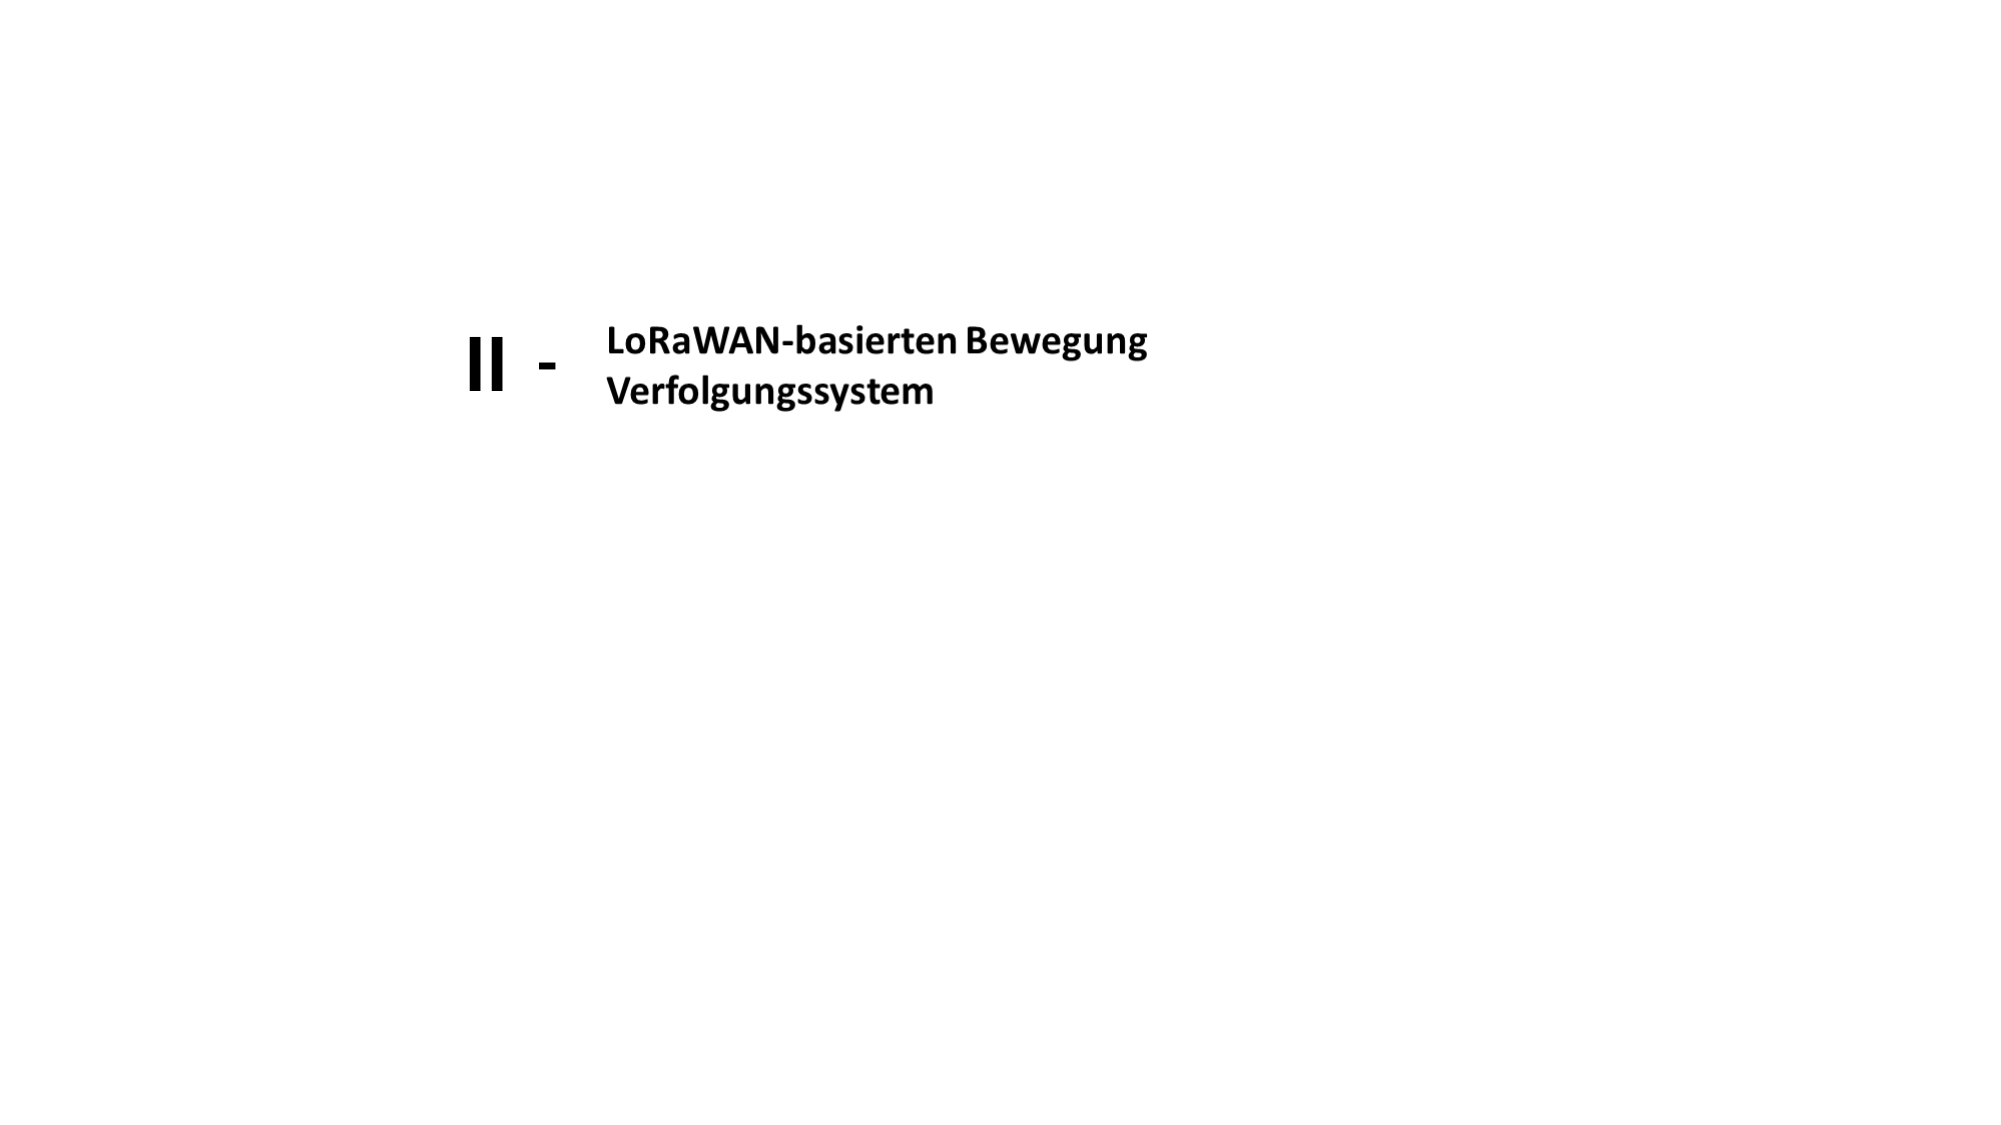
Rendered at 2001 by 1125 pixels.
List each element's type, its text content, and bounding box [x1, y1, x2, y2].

picture [581, 301, 1173, 440]
text_box II [449, 301, 524, 416]
text_box - [523, 311, 581, 406]
